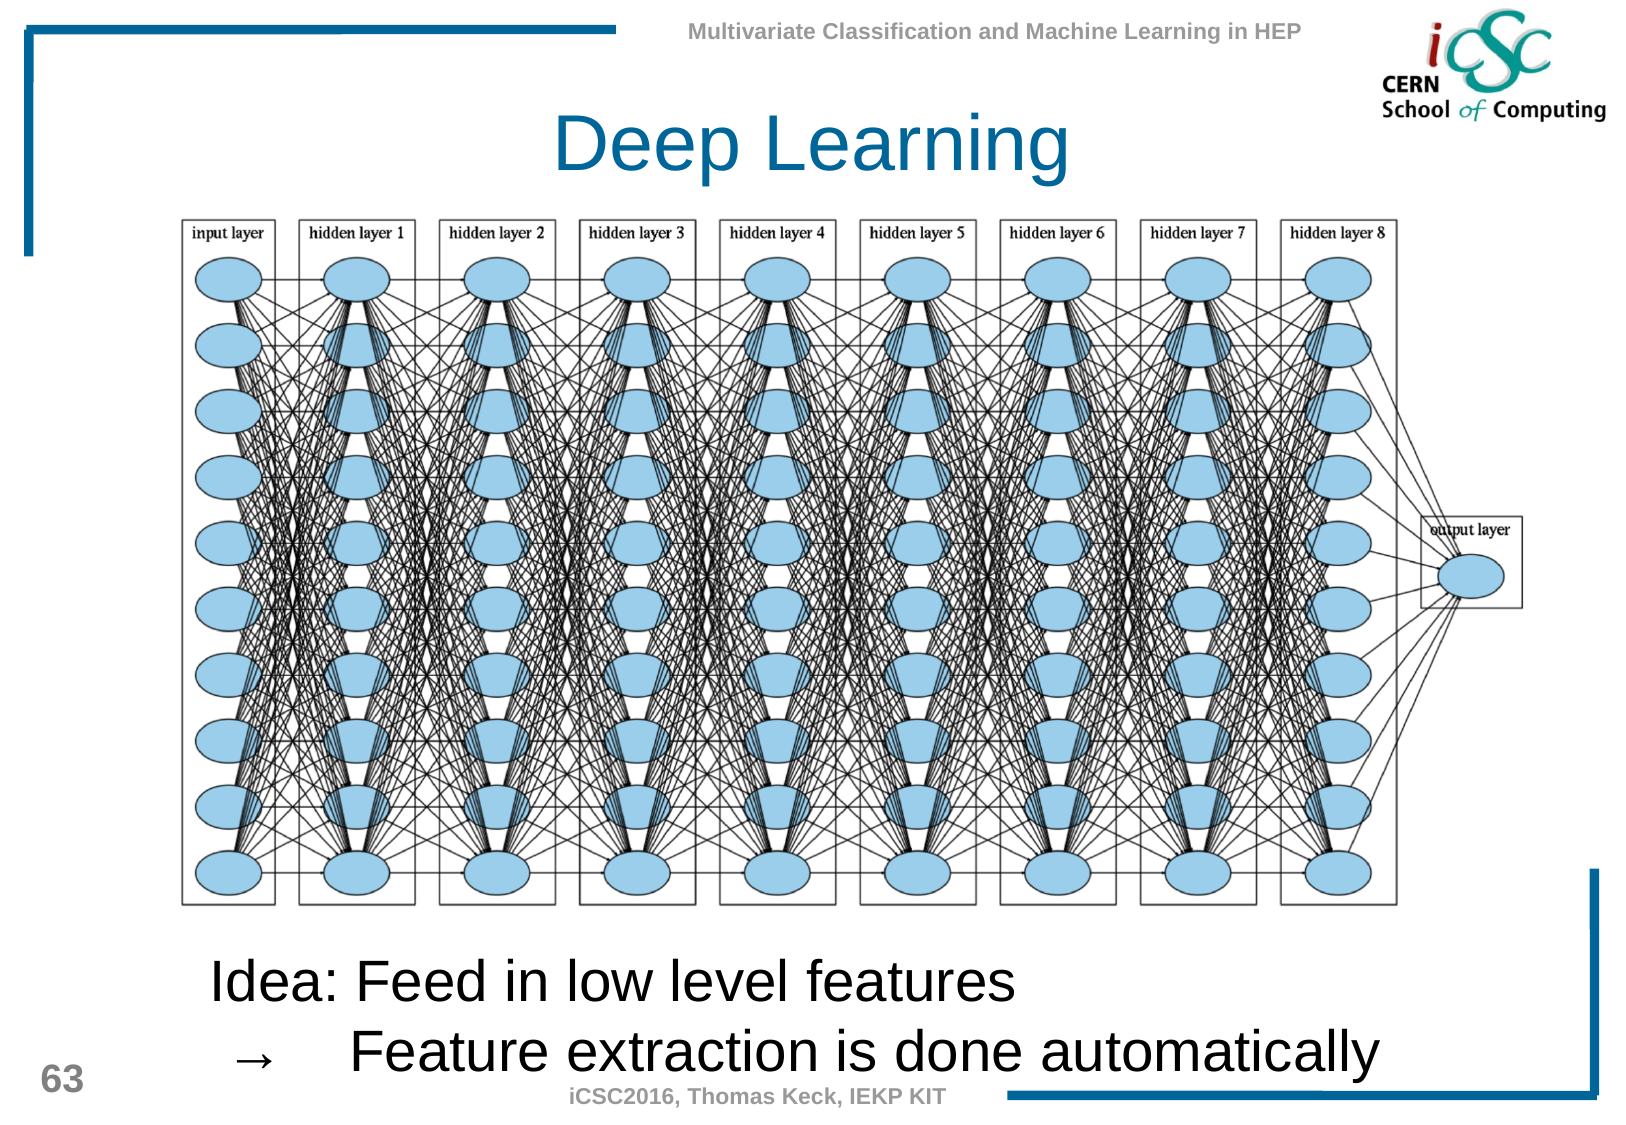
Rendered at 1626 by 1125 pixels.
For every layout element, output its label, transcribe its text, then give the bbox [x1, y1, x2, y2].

text_box Idea: Feed in low level features → Feature extraction is done automatically [194, 935, 1413, 1081]
picture [1381, 8, 1607, 124]
text_box Deep Learning [81, 44, 1543, 232]
picture [170, 205, 1528, 919]
